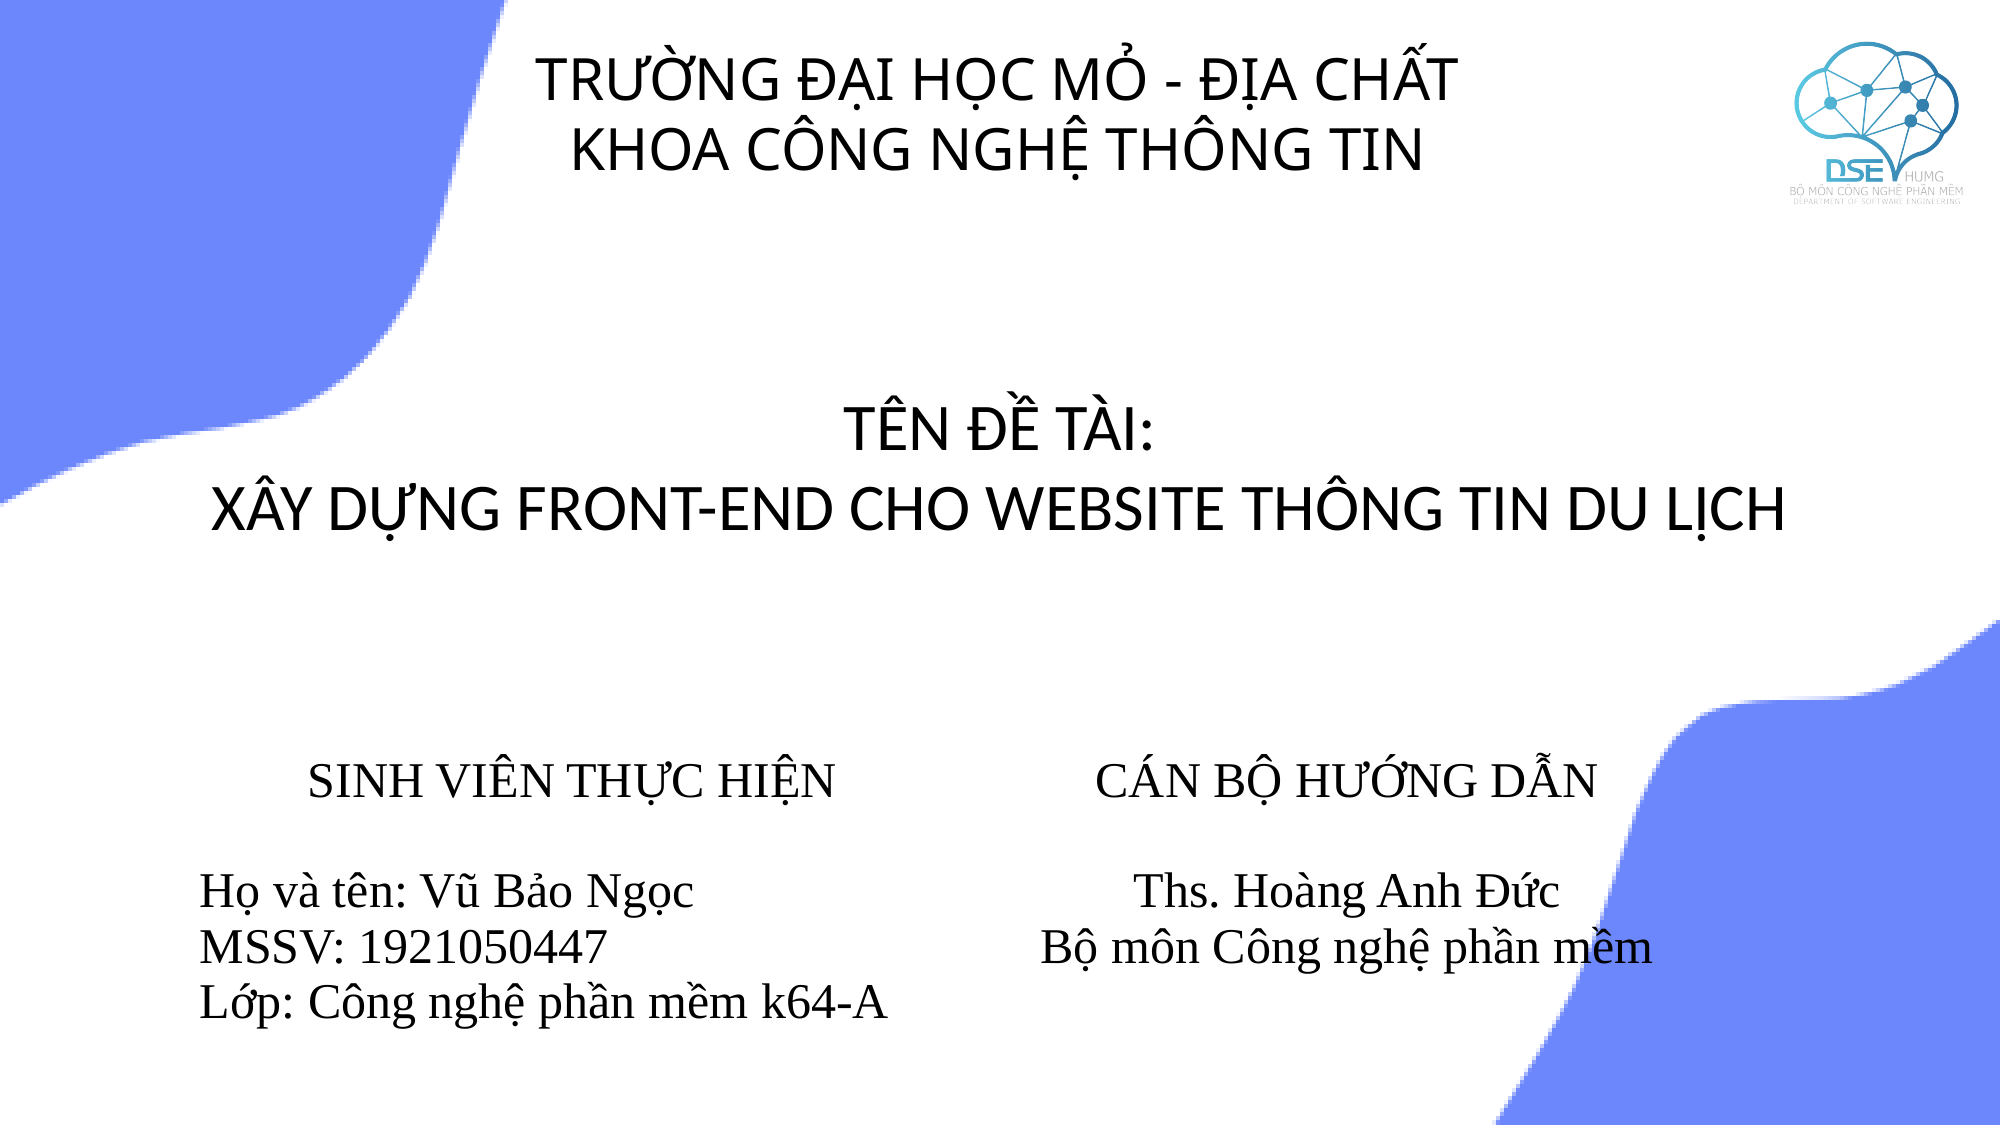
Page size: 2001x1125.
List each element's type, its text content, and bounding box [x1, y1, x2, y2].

table_header CÁN BỘ HƯỚNG DẪN Ths. Hoàng Anh Đức Bộ môn Công nghệ phần mềm [960, 745, 1735, 1060]
text_box TÊN ĐỀ TÀI: XÂY DỰNG FRONT-END CHO WEBSITE THÔNG TIN DU LỊCH [184, 376, 1816, 552]
table_header SINH VIÊN THỰC HIỆN Họ và tên: Vũ Bảo Ngọc MSSV: 1921050447 Lớp: Công nghệ phần mềm k64-A [185, 745, 960, 1060]
text_box TRƯỜNG ĐẠI HỌC MỎ - ĐỊA CHẤT KHOA CÔNG NGHỆ THÔNG TIN [340, 34, 1656, 190]
text_box [0, 0, 2000, 1125]
